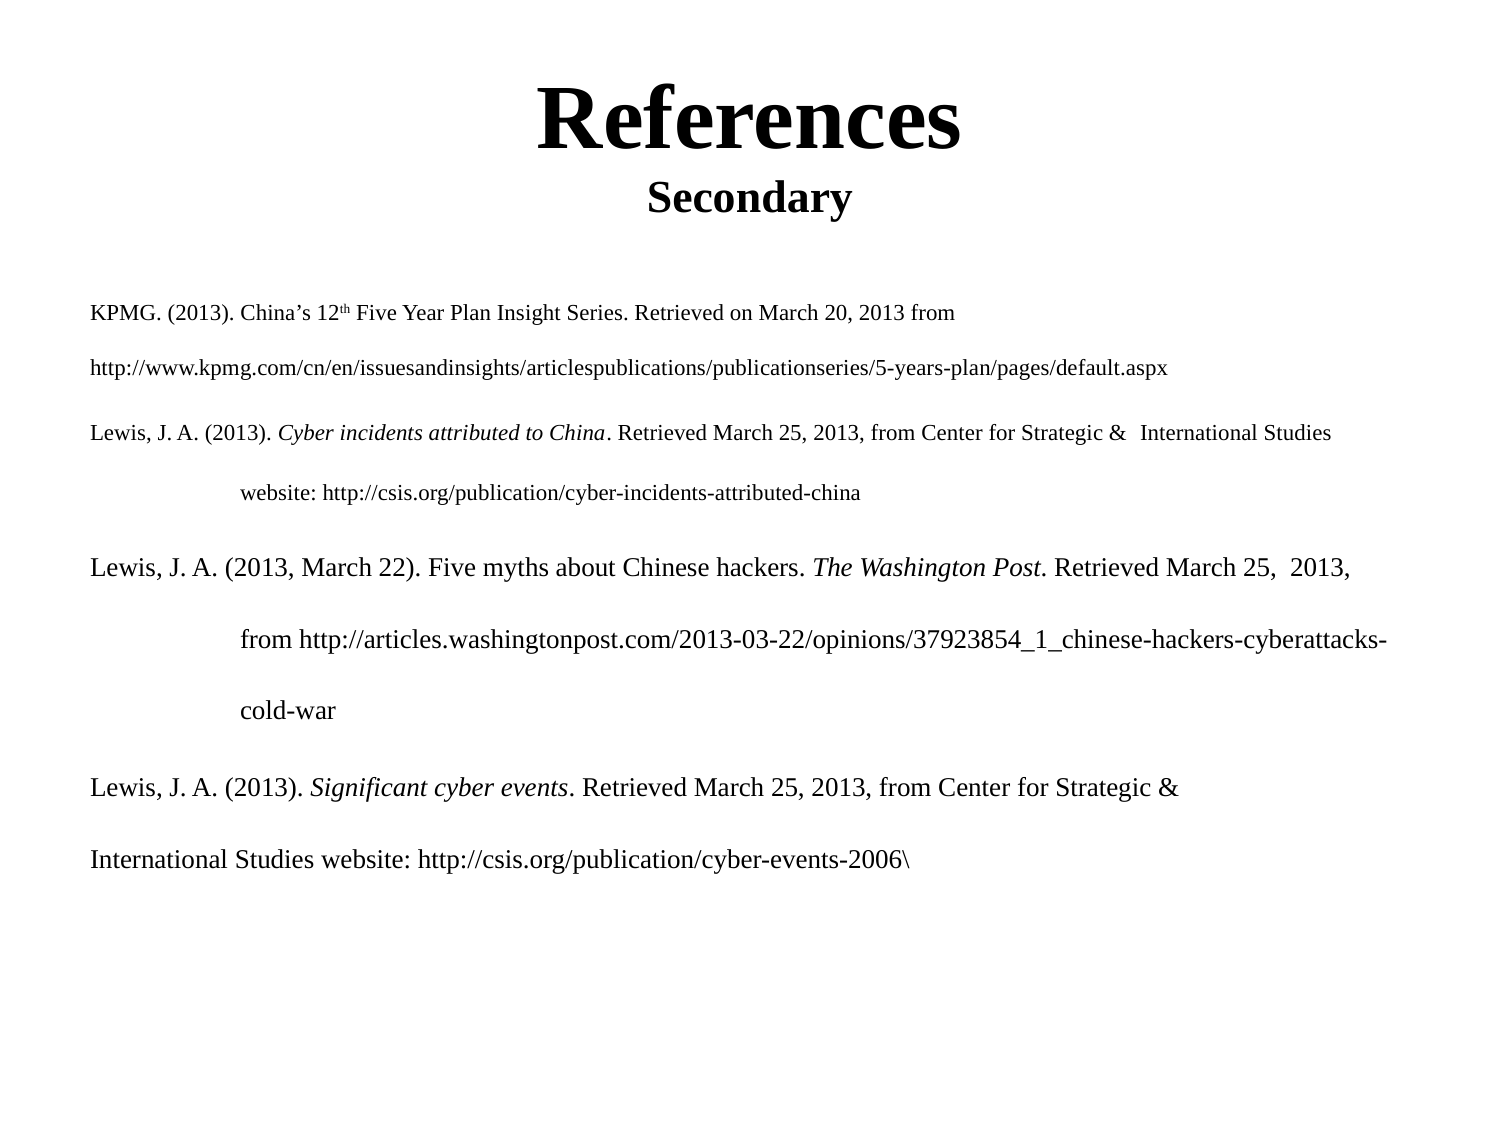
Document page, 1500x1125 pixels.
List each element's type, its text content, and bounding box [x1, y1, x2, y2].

list KPMG. (2013). China’s 12th Five Year Plan Insight Series. Retrieved on March 20, 2013 from http://www.kpmg.com/cn/en/issuesandinsights/articlespublications/publicationseries/5-years-plan/pages/default.aspx Lewis, J. A. (2013). Cyber incidents attributed to China. Retrieved March 25, 2013, from Center for Strategic & International Studies website: http://csis.org/publication/cyber-incidents-attributed-china Lewis, J. A. (2013, March 22). Five myths about Chinese hackers. The Washington Post. Retrieved March 25, 2013, from http://articles.washingtonpost.com/2013-03-22/opinions/37923854_1_chinese-hackers-cyberattacks- cold-war Lewis, J. A. (2013). Significant cyber events. Retrieved March 25, 2013, from Center for Strategic & International Studies website: http://csis.org/publication/cyber-events-2006\ [75, 262, 1425, 1005]
title References Secondary [75, 45, 1425, 233]
